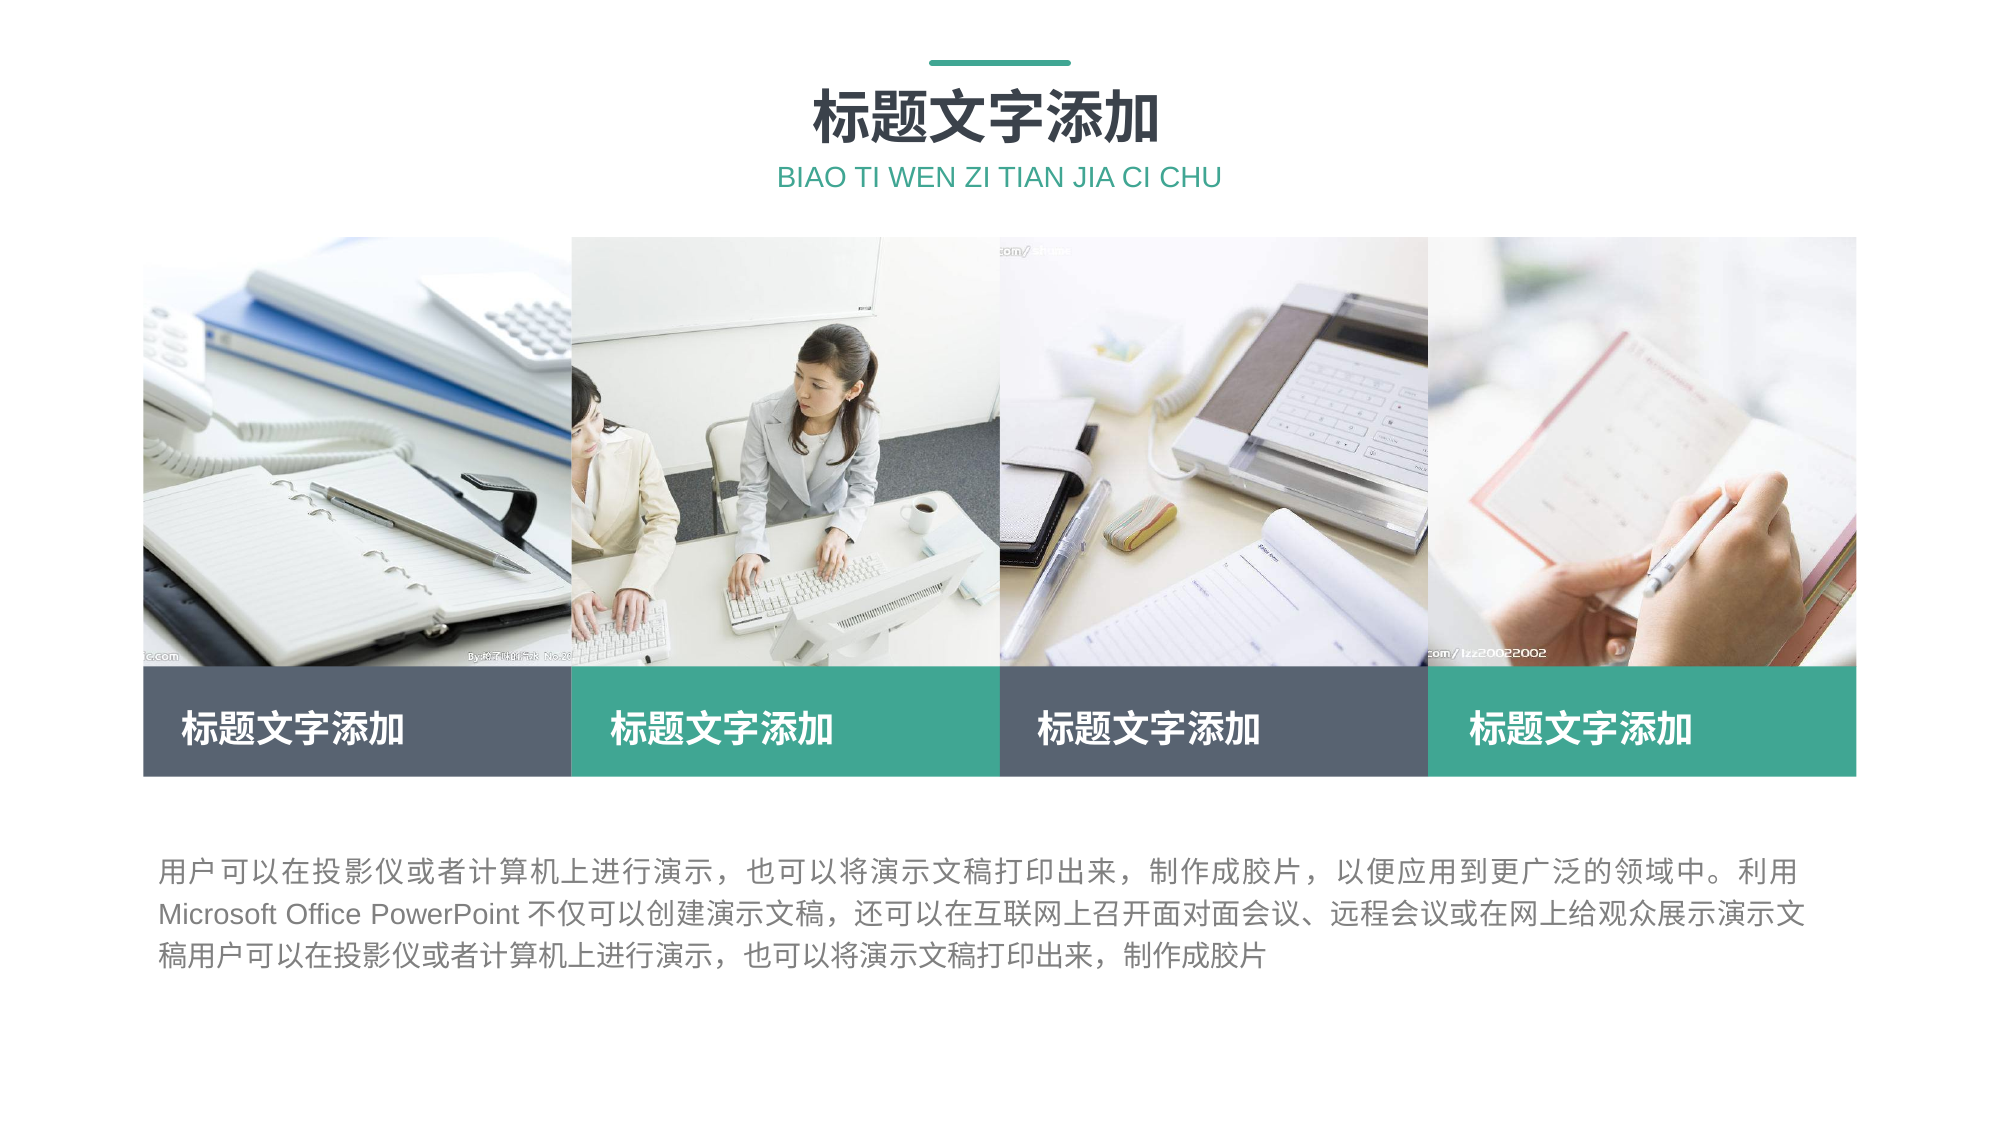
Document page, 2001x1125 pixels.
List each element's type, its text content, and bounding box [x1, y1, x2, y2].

picture [143, 237, 1857, 666]
text_box 用户可以在投影仪或者计算机上进行演示，也可以将演示文稿打印出来，制作成胶片，以便应用到更广泛的领域中。利用Microsoft Office PowerPoint不仅可以创建演示文稿，还可以在互联网上召开面对面会议、远程会议或在网上给观众展示演示文稿用户可以在投影仪或者计算机上进行演示，也可以将演示文稿打印出来，制作成胶片 [143, 838, 1823, 980]
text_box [143, 666, 1857, 777]
text_box 标题文字添加 [797, 73, 1202, 150]
text_box BIAO TI WEN ZI TIAN JIA CI CHU [762, 150, 1238, 201]
